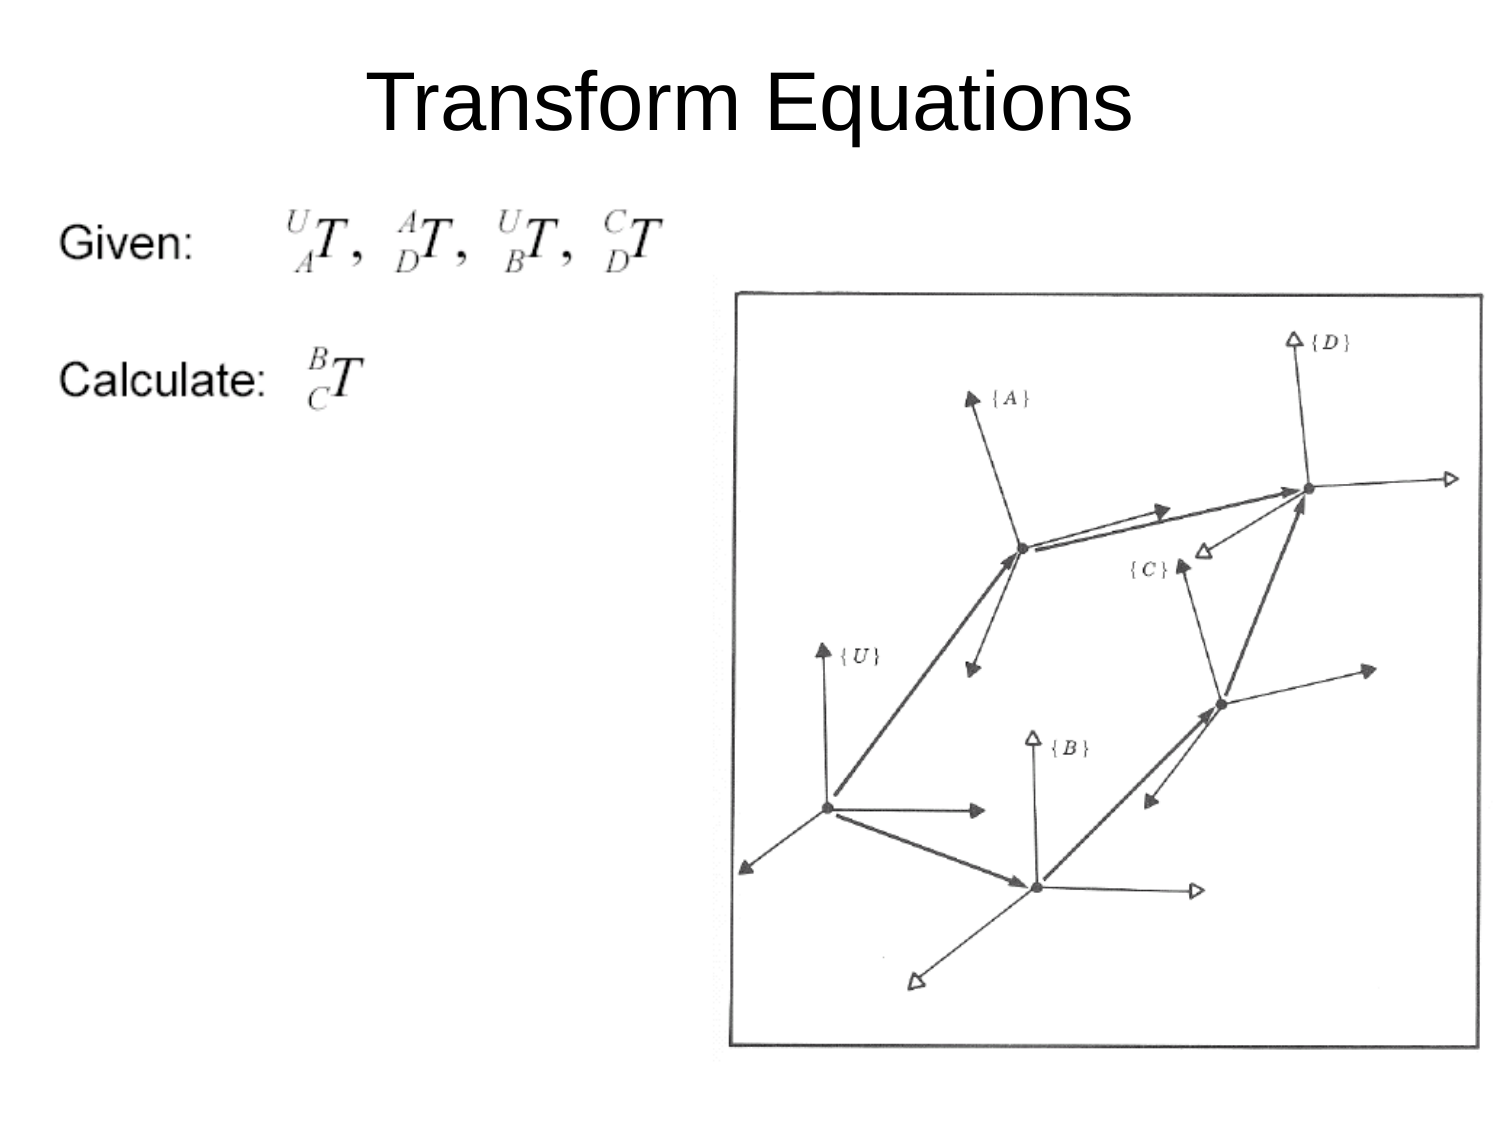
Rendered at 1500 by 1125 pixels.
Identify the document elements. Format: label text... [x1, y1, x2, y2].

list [24, 187, 726, 461]
title Transform Equations [74, 44, 1426, 151]
picture [712, 249, 1493, 1063]
